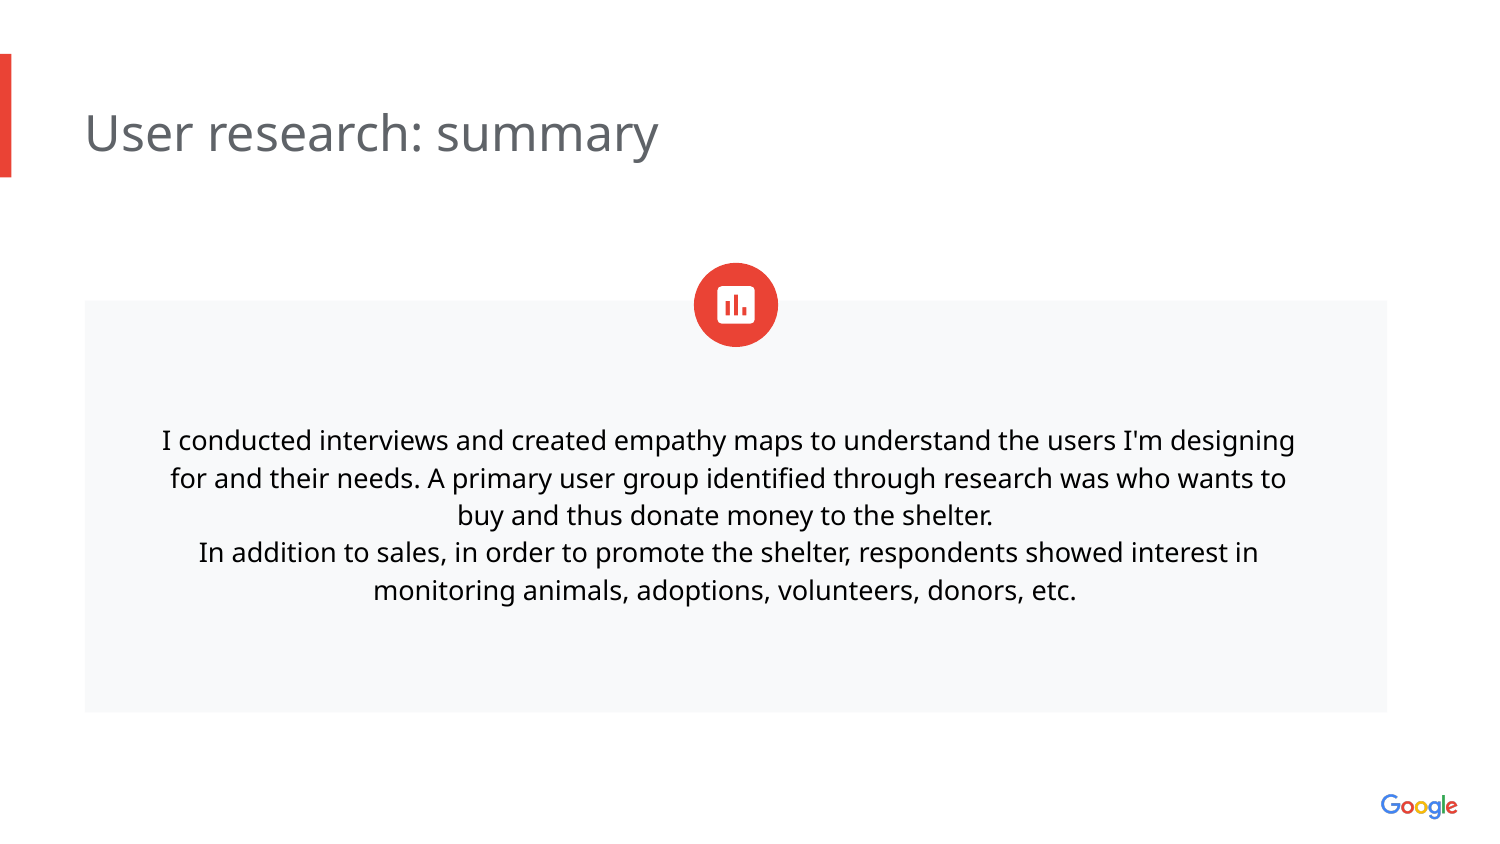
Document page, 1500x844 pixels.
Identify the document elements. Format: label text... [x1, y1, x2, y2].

text_box [717, 286, 755, 324]
text_box [693, 262, 779, 348]
picture [1381, 794, 1458, 820]
text_box I conducted interviews and created empathy maps to understand the users I'm designing for and their needs. A primary user group identified through research was who wants to buy and thus donate money to the shelter. In addition to sales, in order to promote the shelter, respondents showed interest in monitoring animals, adoptions, volunteers, donors, etc. [150, 403, 1322, 655]
text_box [84, 300, 1388, 713]
text_box User research: summary [84, 85, 1095, 176]
